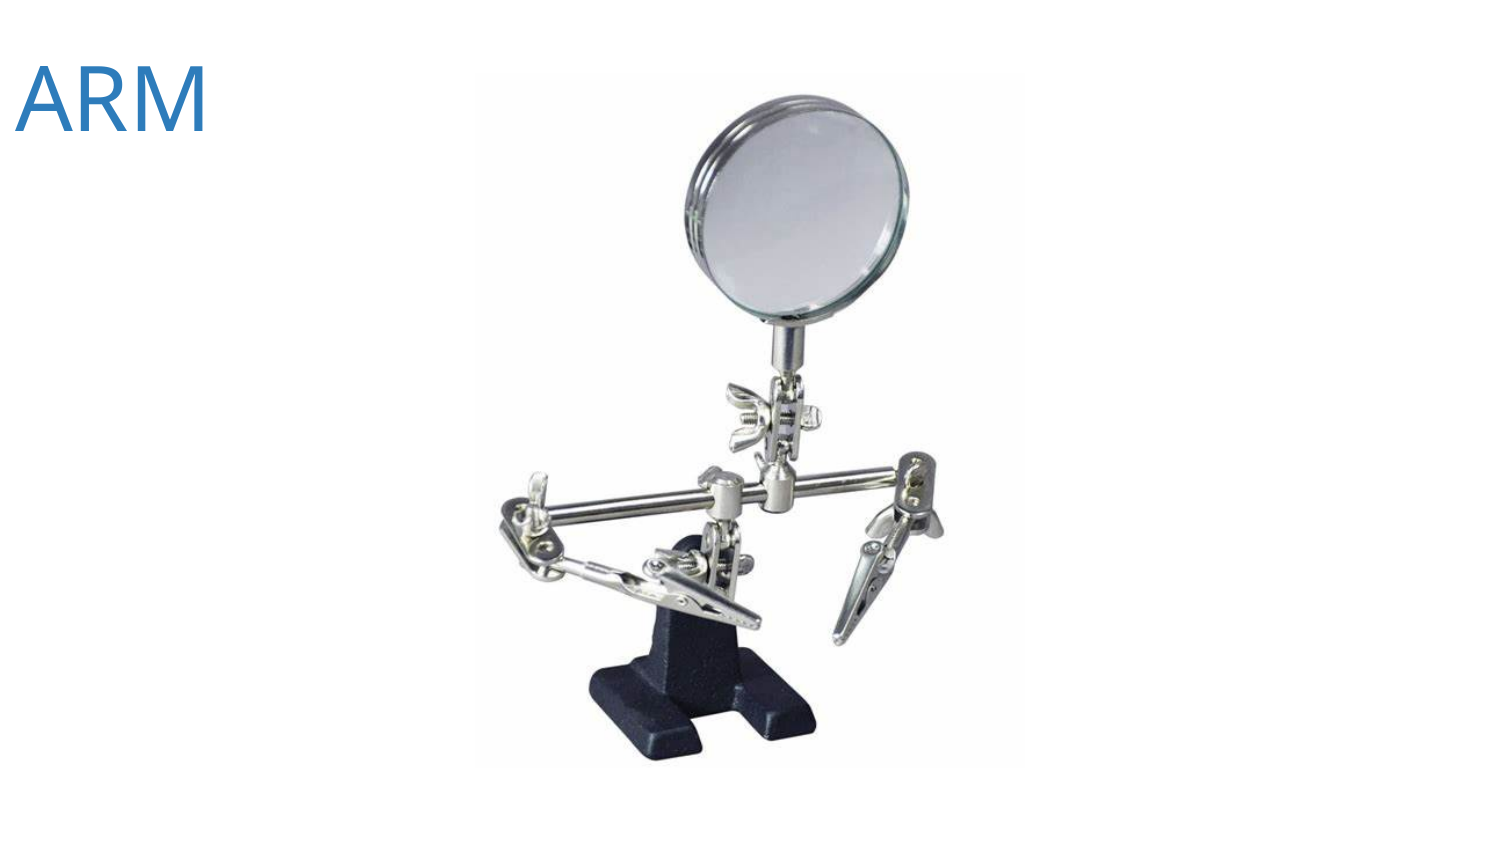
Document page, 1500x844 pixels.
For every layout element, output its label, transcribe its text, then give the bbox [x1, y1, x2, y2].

title ARM [0, 44, 1500, 159]
picture [475, 73, 1025, 771]
